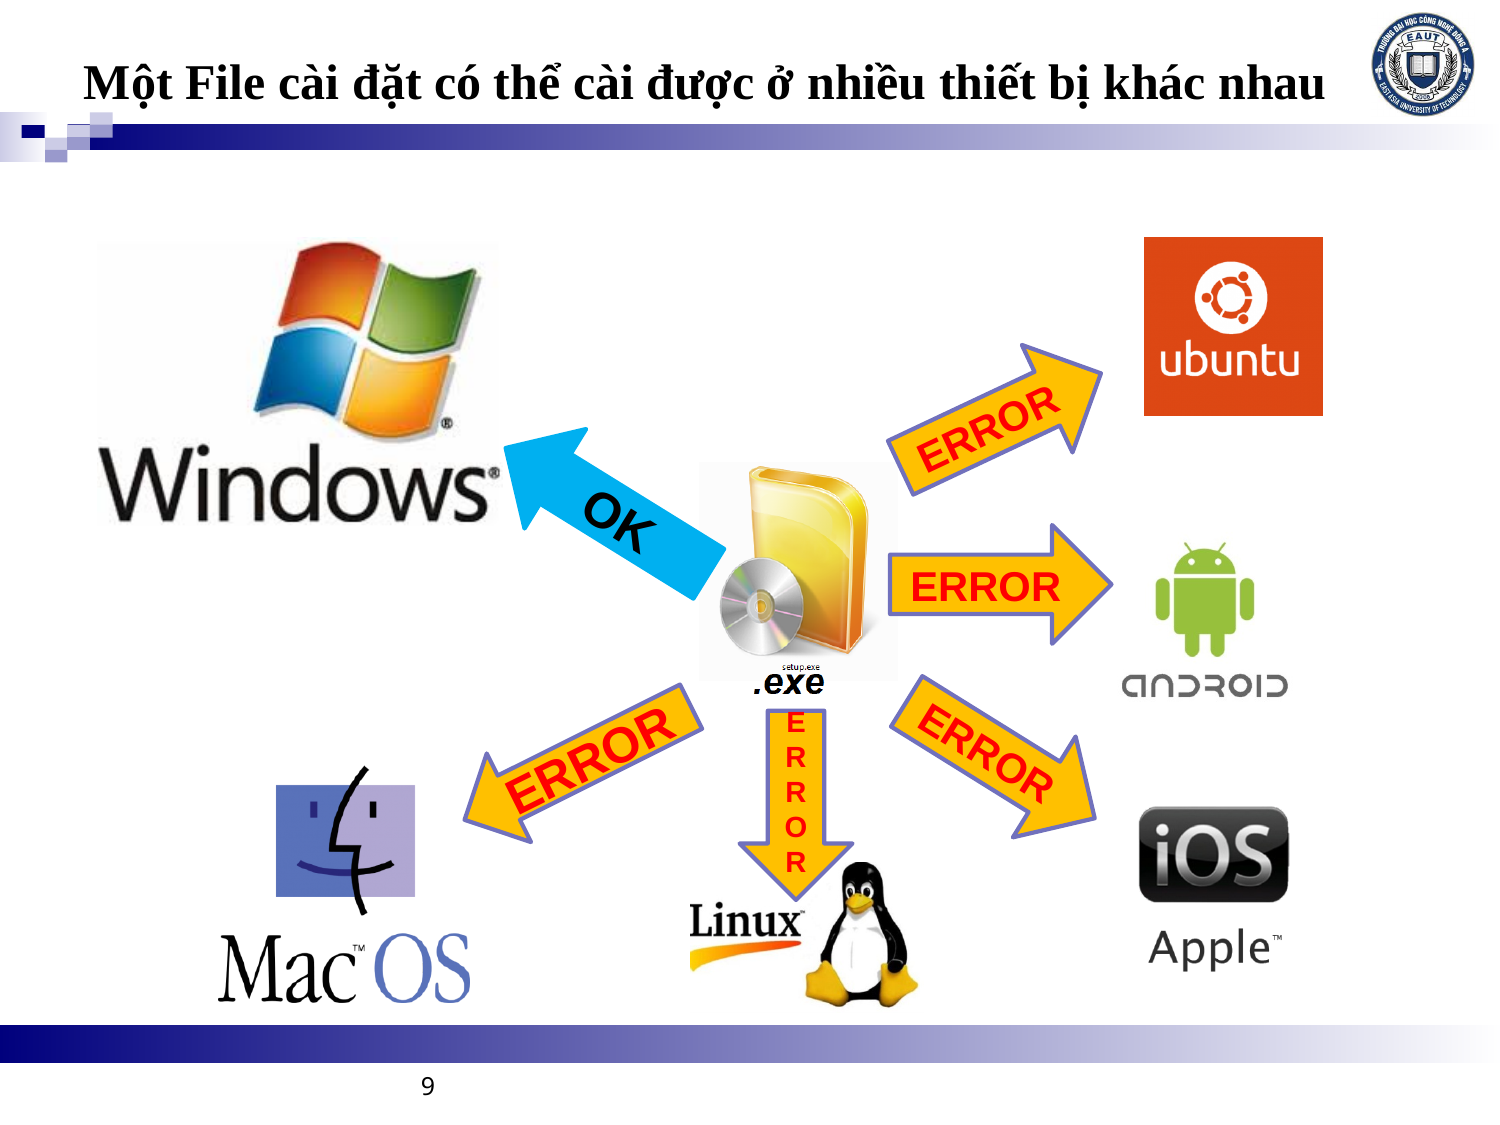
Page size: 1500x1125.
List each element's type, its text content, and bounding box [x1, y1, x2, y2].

text_box ERROR [902, 523, 1051, 646]
text_box ERROR [885, 342, 1103, 497]
text_box OK [508, 426, 694, 601]
text_box ERROR [737, 710, 855, 860]
picture [1111, 783, 1312, 985]
text_box ERROR [474, 682, 705, 845]
picture [1056, 499, 1352, 736]
slide_number 9 [99, 1034, 450, 1113]
picture [1144, 236, 1323, 416]
list Một File cài đặt có thể cài được ở nhiều thiết bị khác nhau [69, 23, 1500, 149]
picture [689, 862, 924, 1013]
picture [97, 237, 503, 541]
text_box ERROR [888, 674, 1097, 840]
picture [699, 462, 898, 701]
picture [218, 764, 470, 1003]
